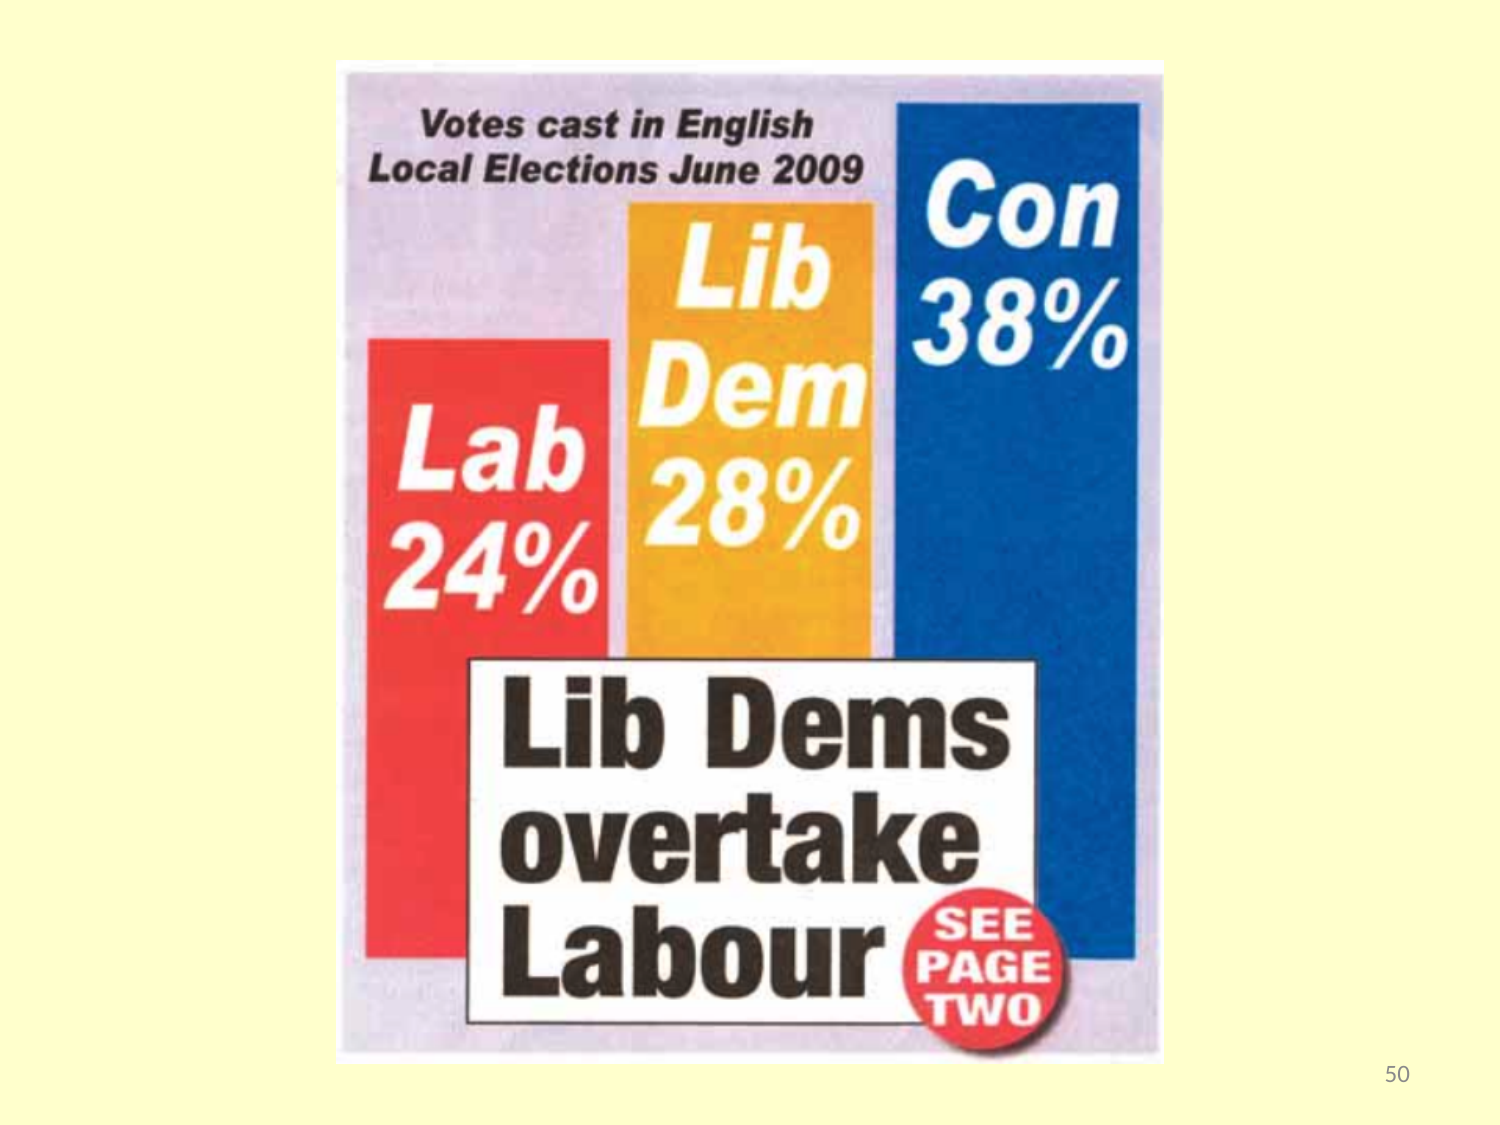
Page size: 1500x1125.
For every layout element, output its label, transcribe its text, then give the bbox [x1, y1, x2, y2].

slide_number 50 [1074, 1042, 1425, 1103]
picture [336, 60, 1164, 1065]
